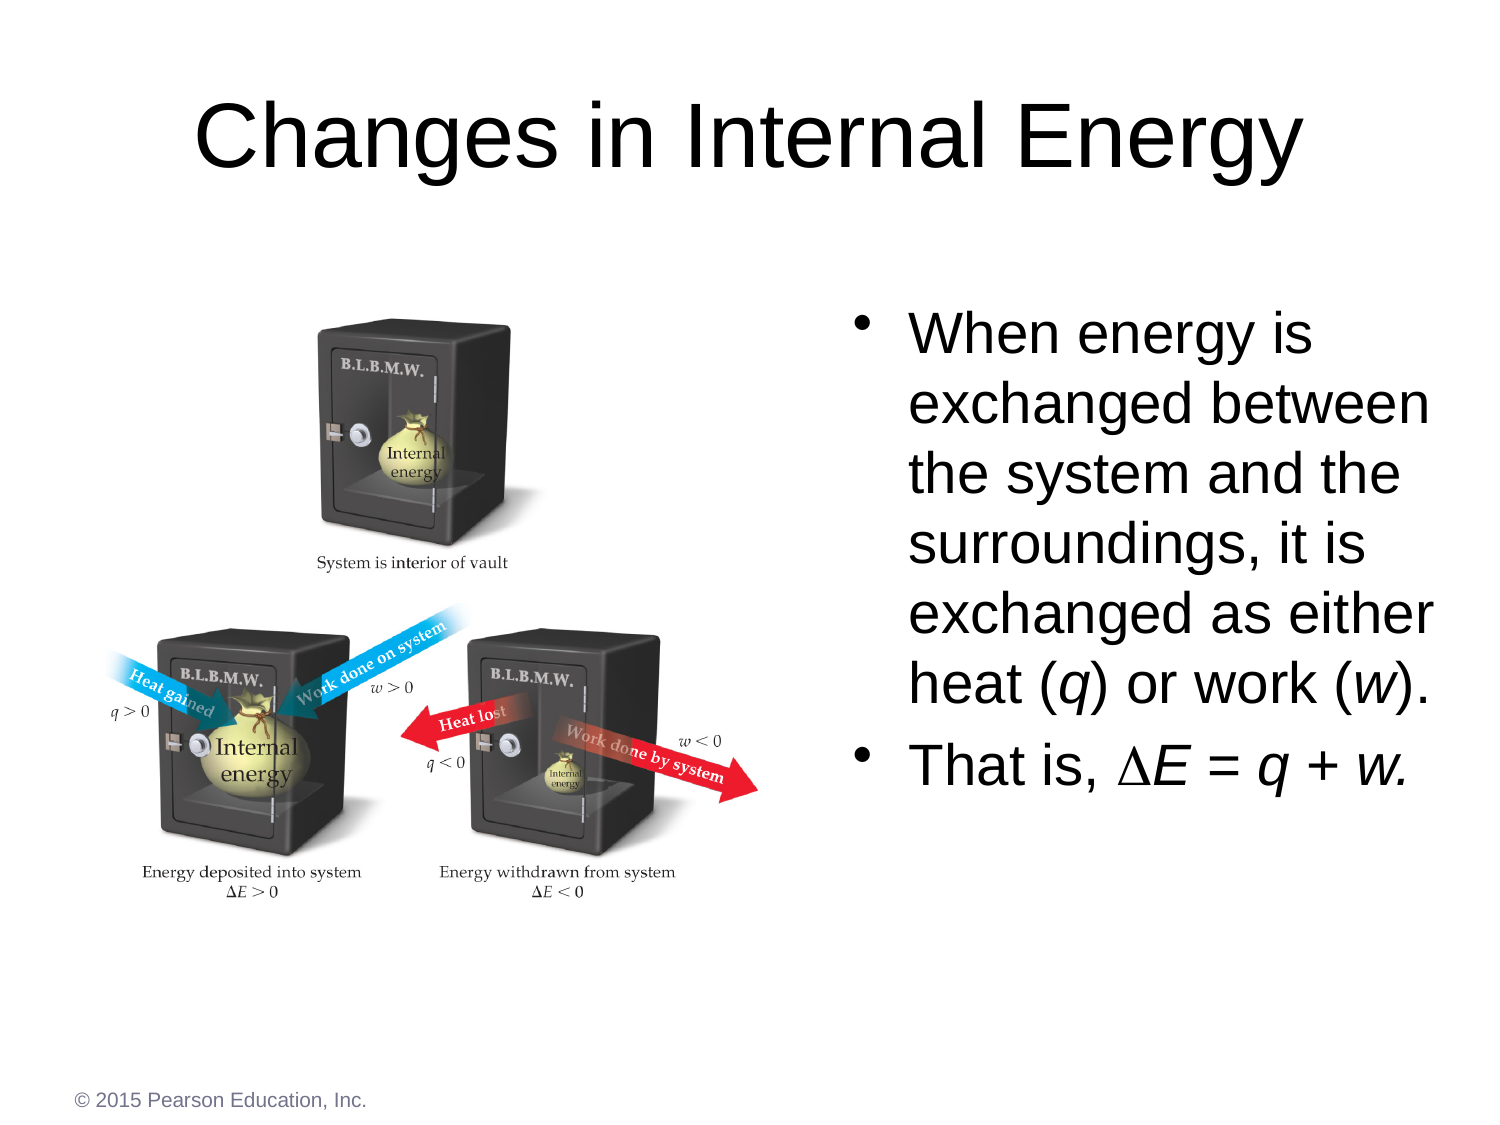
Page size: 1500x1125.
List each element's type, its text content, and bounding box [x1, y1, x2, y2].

picture [99, 312, 764, 901]
list When energy is exchanged between the system and the surroundings, it is exchanged as either heat (q) or work (w). That is, E = q + w. [837, 287, 1463, 963]
title Changes in Internal Energy [0, 37, 1500, 226]
